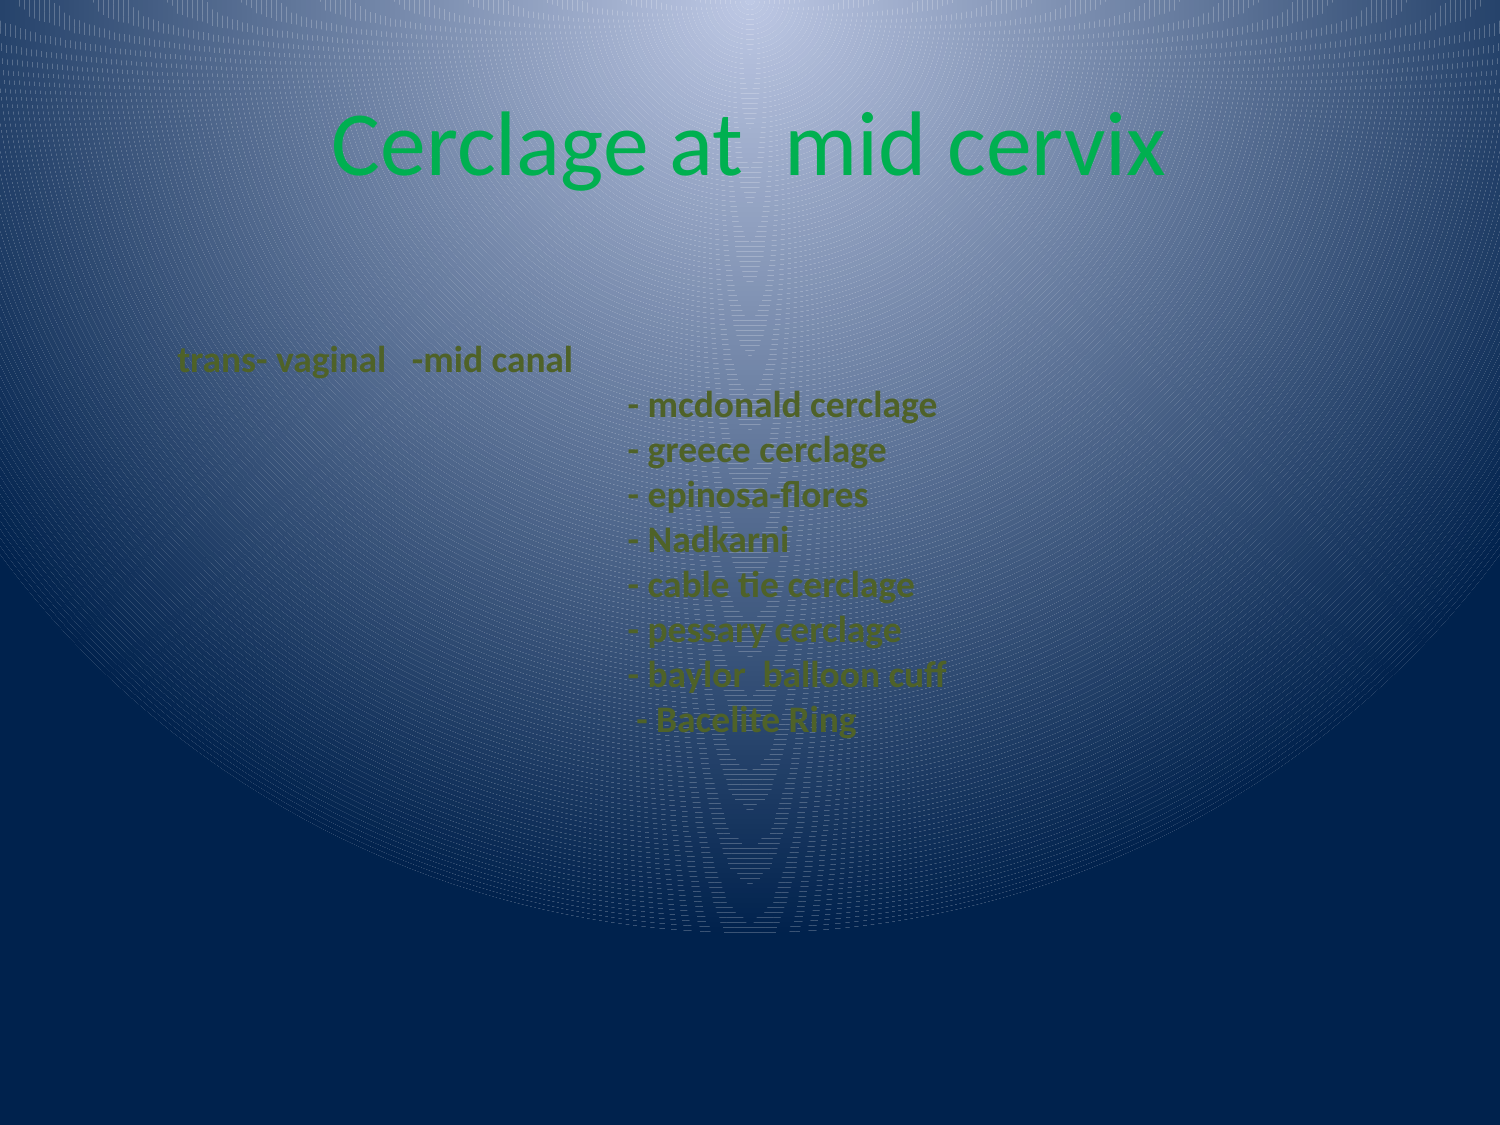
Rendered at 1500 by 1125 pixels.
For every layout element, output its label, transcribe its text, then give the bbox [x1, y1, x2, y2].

title Cerclage at mid cervix [75, 45, 1425, 233]
text_box trans- vaginal -mid canal - mcdonald cerclage - greece cerclage - epinosa-flores - Nadkarni - cable tie cerclage - pessary cerclage - baylor balloon cuff - Bacelite Ring [162, 327, 1125, 748]
